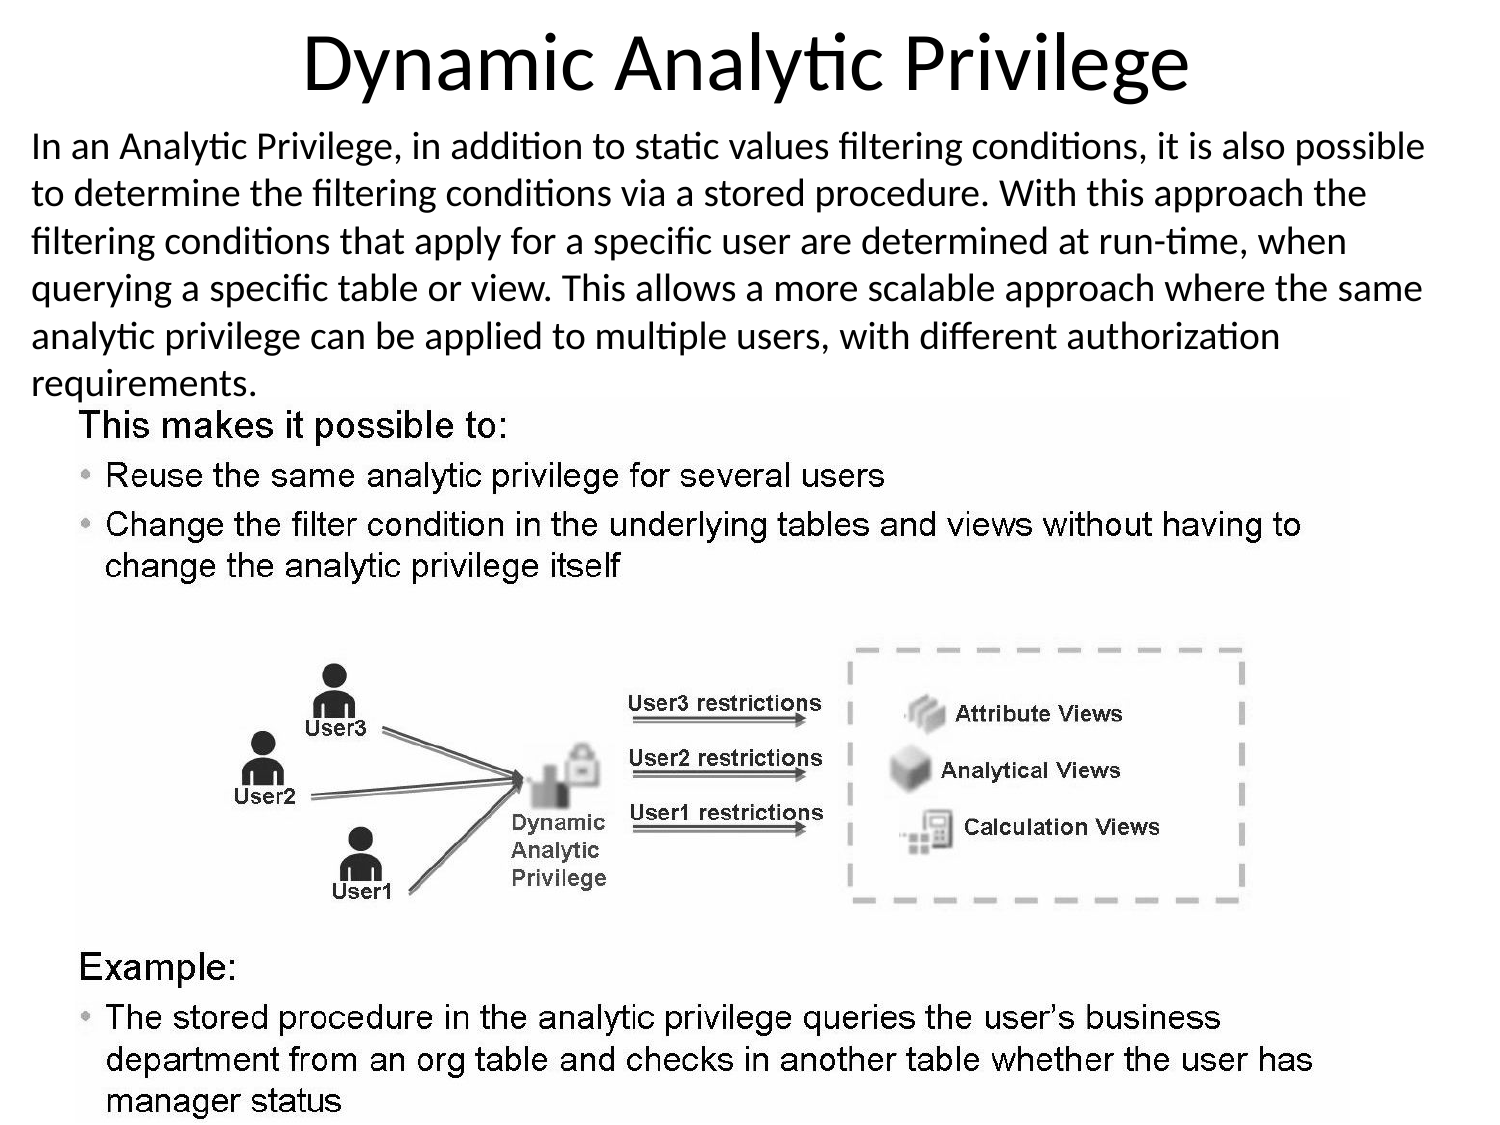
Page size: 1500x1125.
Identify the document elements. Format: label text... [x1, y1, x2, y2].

text_box In an Analytic Privilege, in addition to static values filtering conditions, it is also possible to determine the filtering conditions via a stored procedure. With this approach the filtering conditions that apply for a specific user are determined at run-time, when querying a specific table or view. This allows a more scalable approach where the same analytic privilege can be applied to multiple users, with different authorization requirements. [16, 112, 1479, 413]
picture [74, 397, 1351, 1123]
text_box Dynamic Analytic Privilege [287, 0, 1208, 115]
